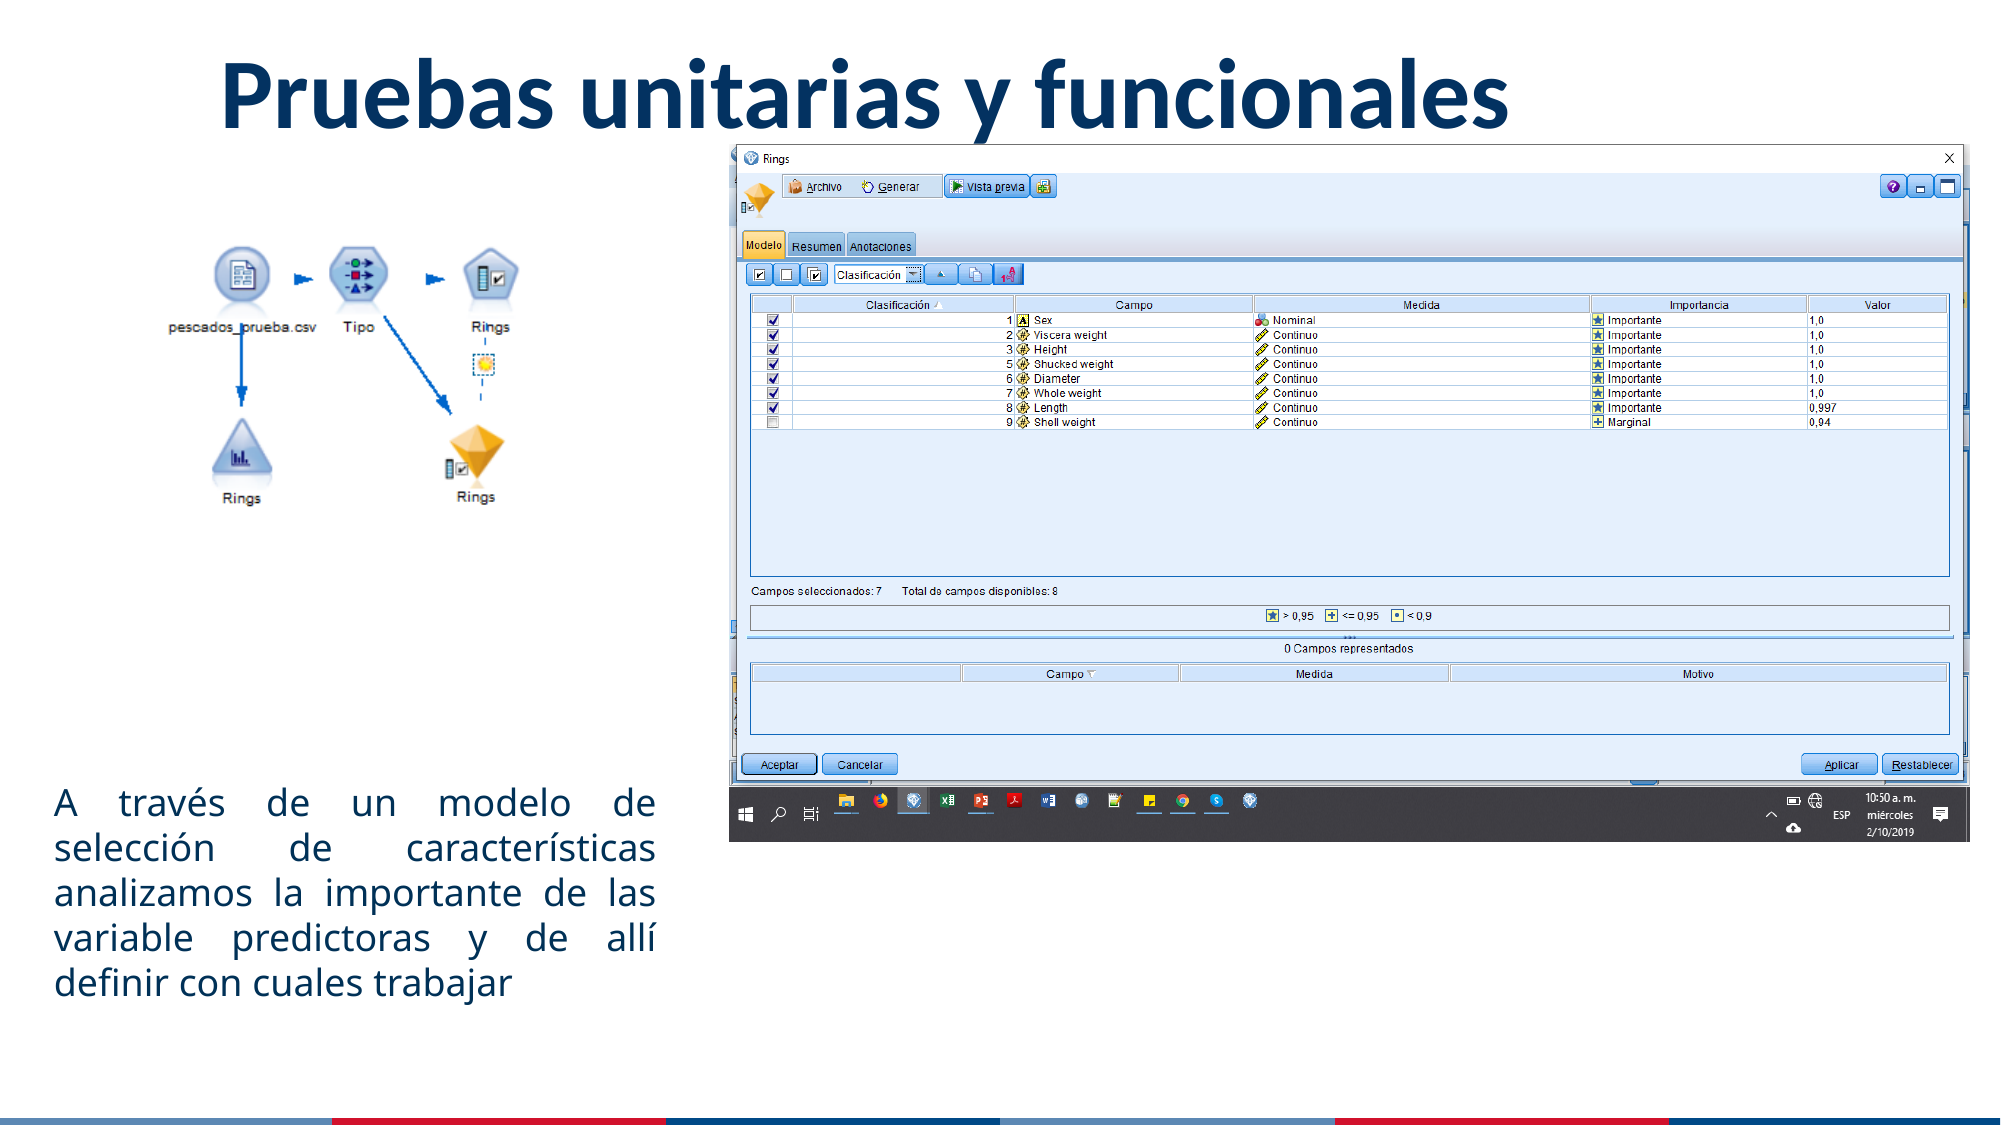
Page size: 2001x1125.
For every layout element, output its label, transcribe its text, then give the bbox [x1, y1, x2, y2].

picture [729, 144, 1970, 842]
picture [153, 230, 558, 522]
text_box A través de un modelo de selección de características analizamos la importante de las variable predictoras y de allí definir con cuales trabajar [39, 772, 672, 1012]
text_box Pruebas unitarias y funcionales [200, 0, 2000, 177]
